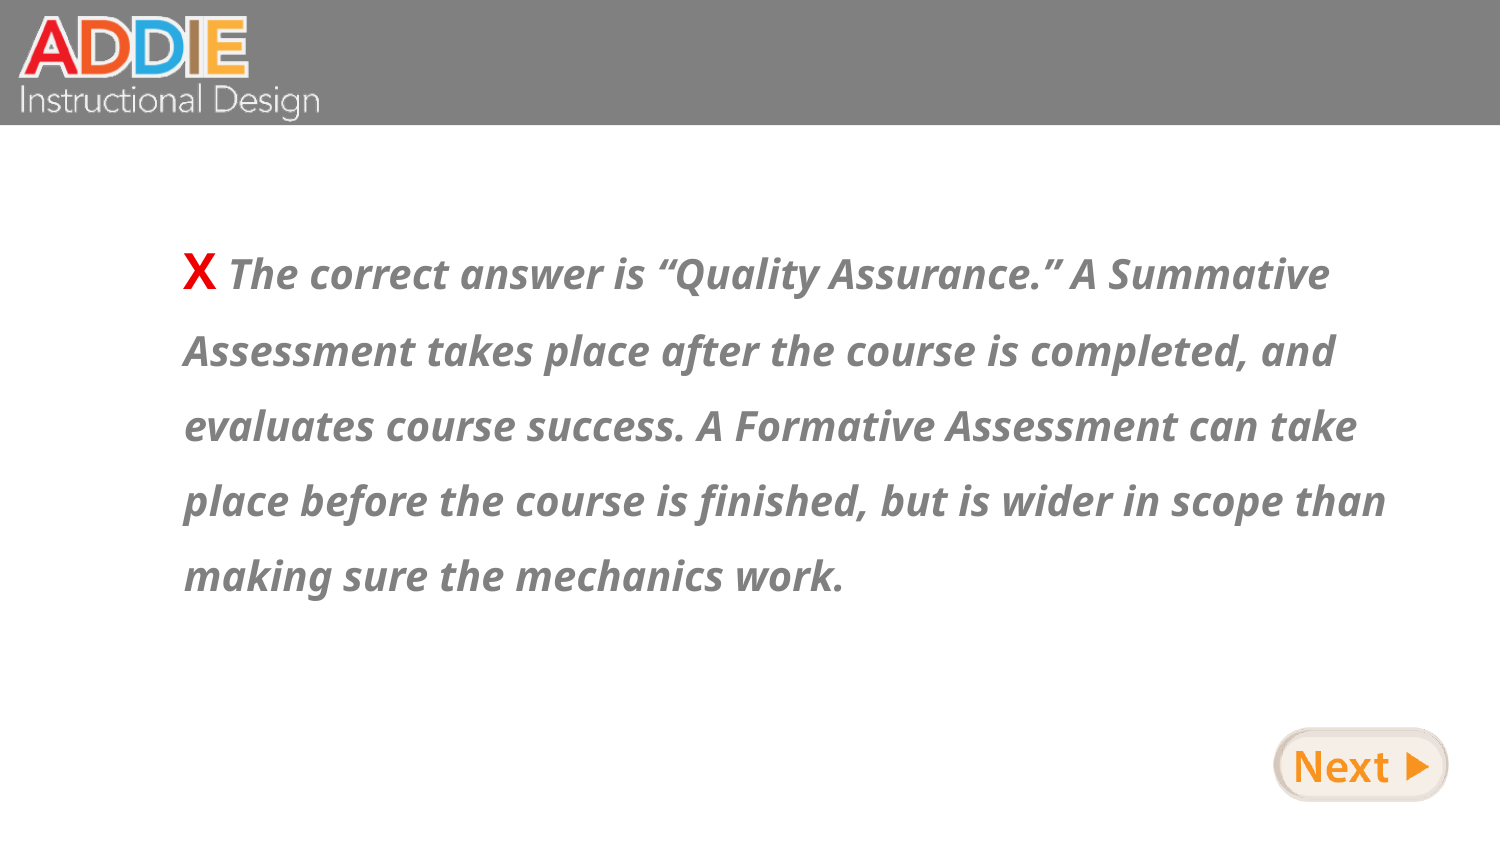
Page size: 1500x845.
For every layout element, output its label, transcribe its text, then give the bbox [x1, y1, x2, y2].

picture [17, 15, 321, 123]
text_box [0, 0, 1500, 126]
text_box X The correct answer is “Quality Assurance.” A Summative Assessment takes place after the course is completed, and evaluates course success. A Formative Assessment can take place before the course is finished, but is wider in scope than making sure the mechanics work. [169, 202, 1423, 607]
picture [1273, 727, 1449, 802]
